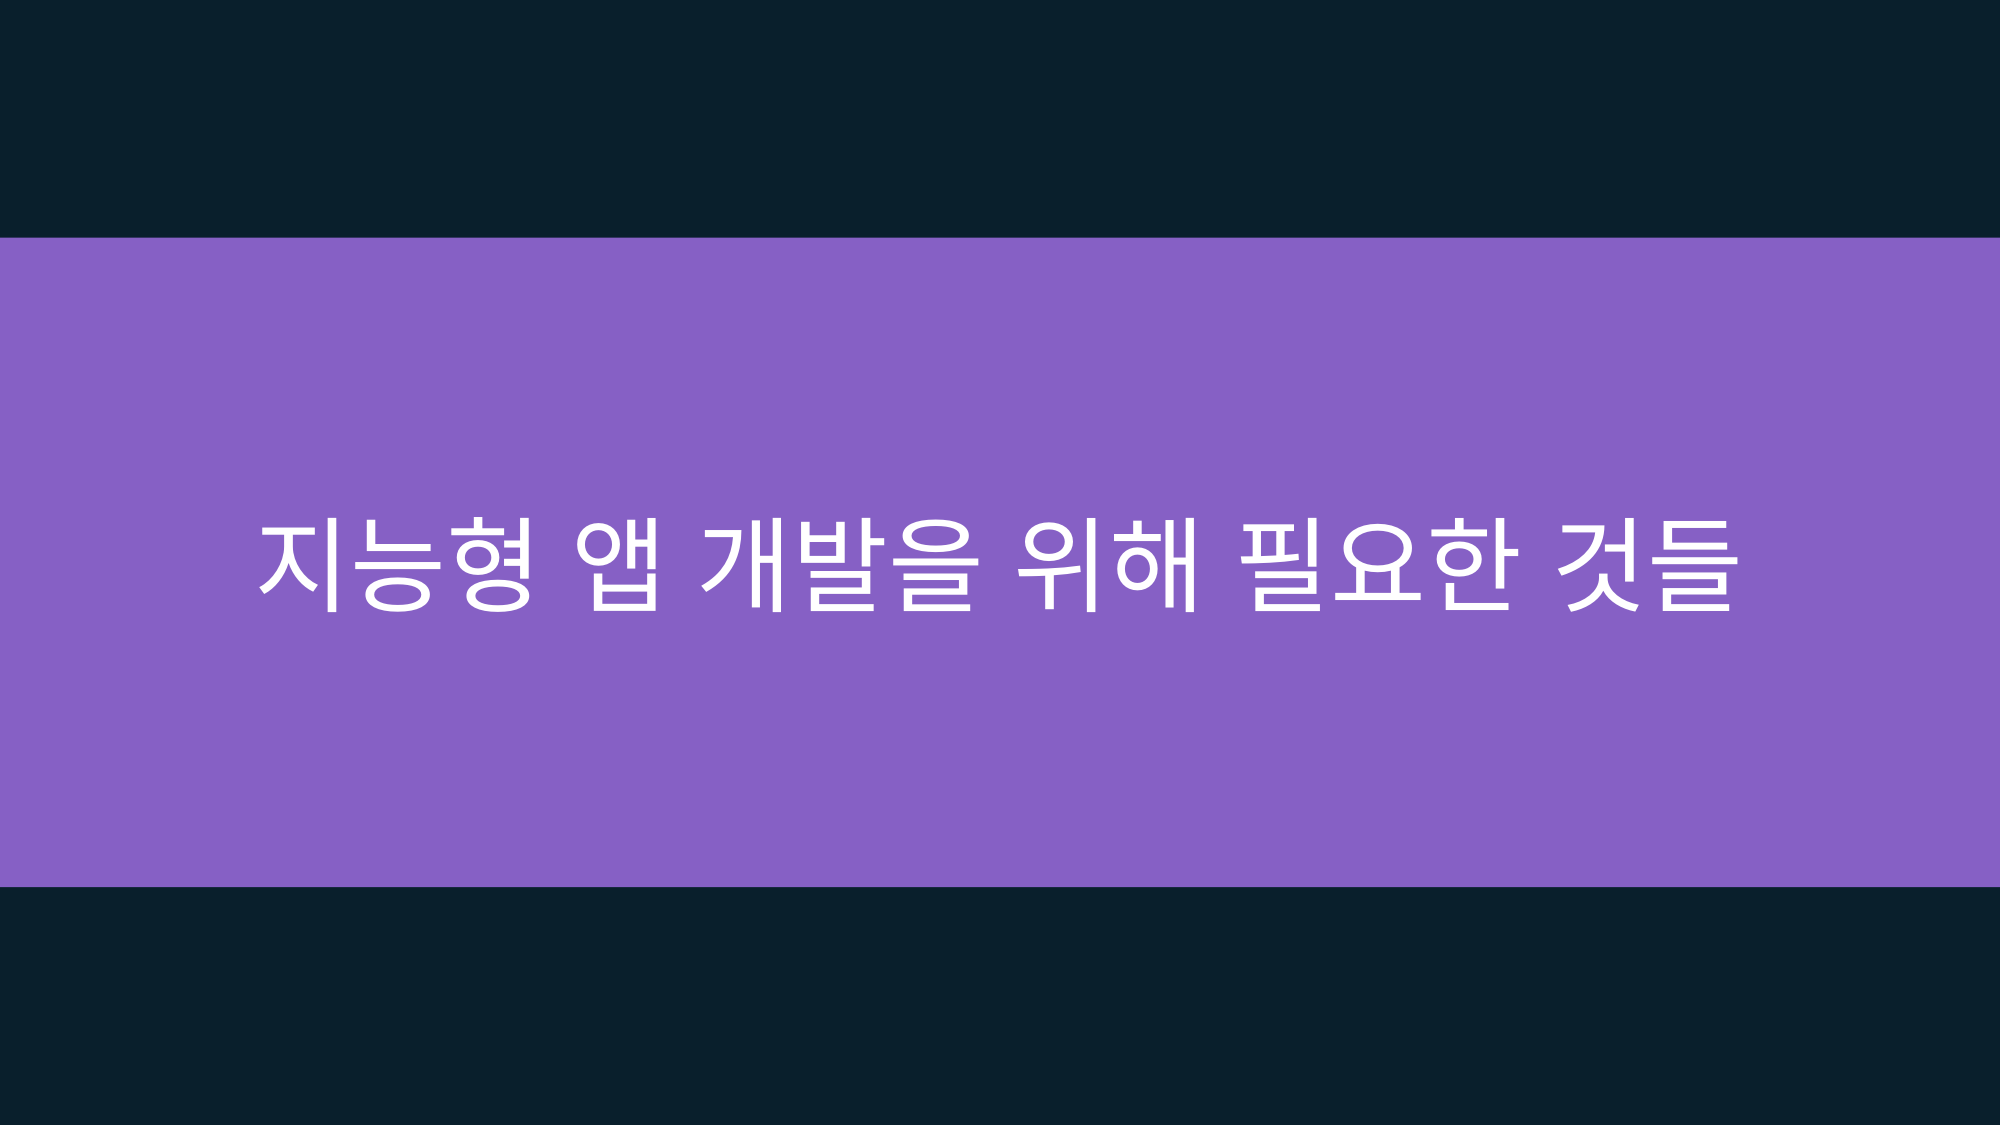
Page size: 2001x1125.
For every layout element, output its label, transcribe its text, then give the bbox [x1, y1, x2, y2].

text_box 지능형 앱 개발을 위해 필요한 것들 [0, 237, 2000, 888]
